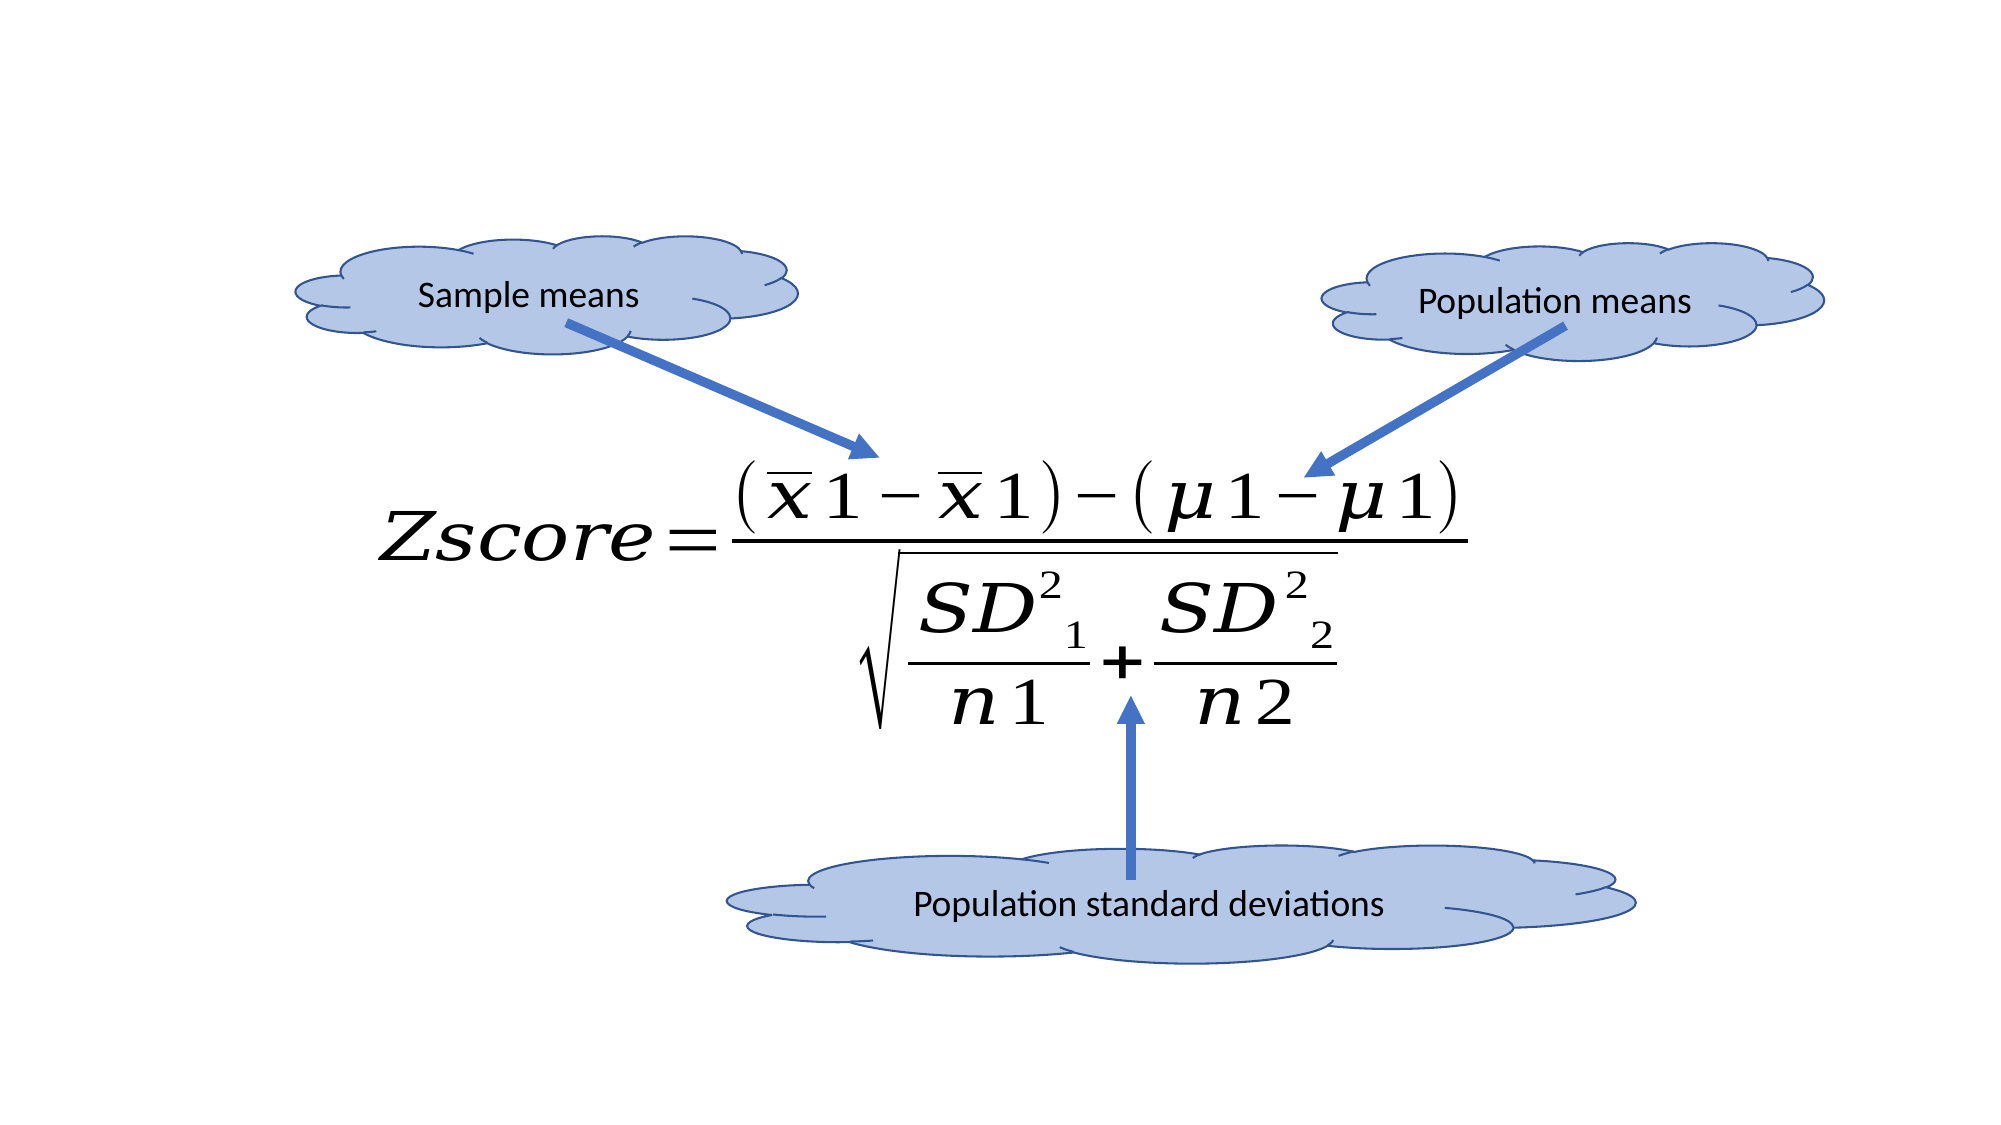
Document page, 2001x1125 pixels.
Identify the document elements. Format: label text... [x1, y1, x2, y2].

text_box Population standard deviations [725, 844, 1637, 965]
text_box Sample means [294, 235, 800, 356]
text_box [566, 322, 880, 458]
text_box Population means [1320, 242, 1826, 363]
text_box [1303, 325, 1566, 478]
